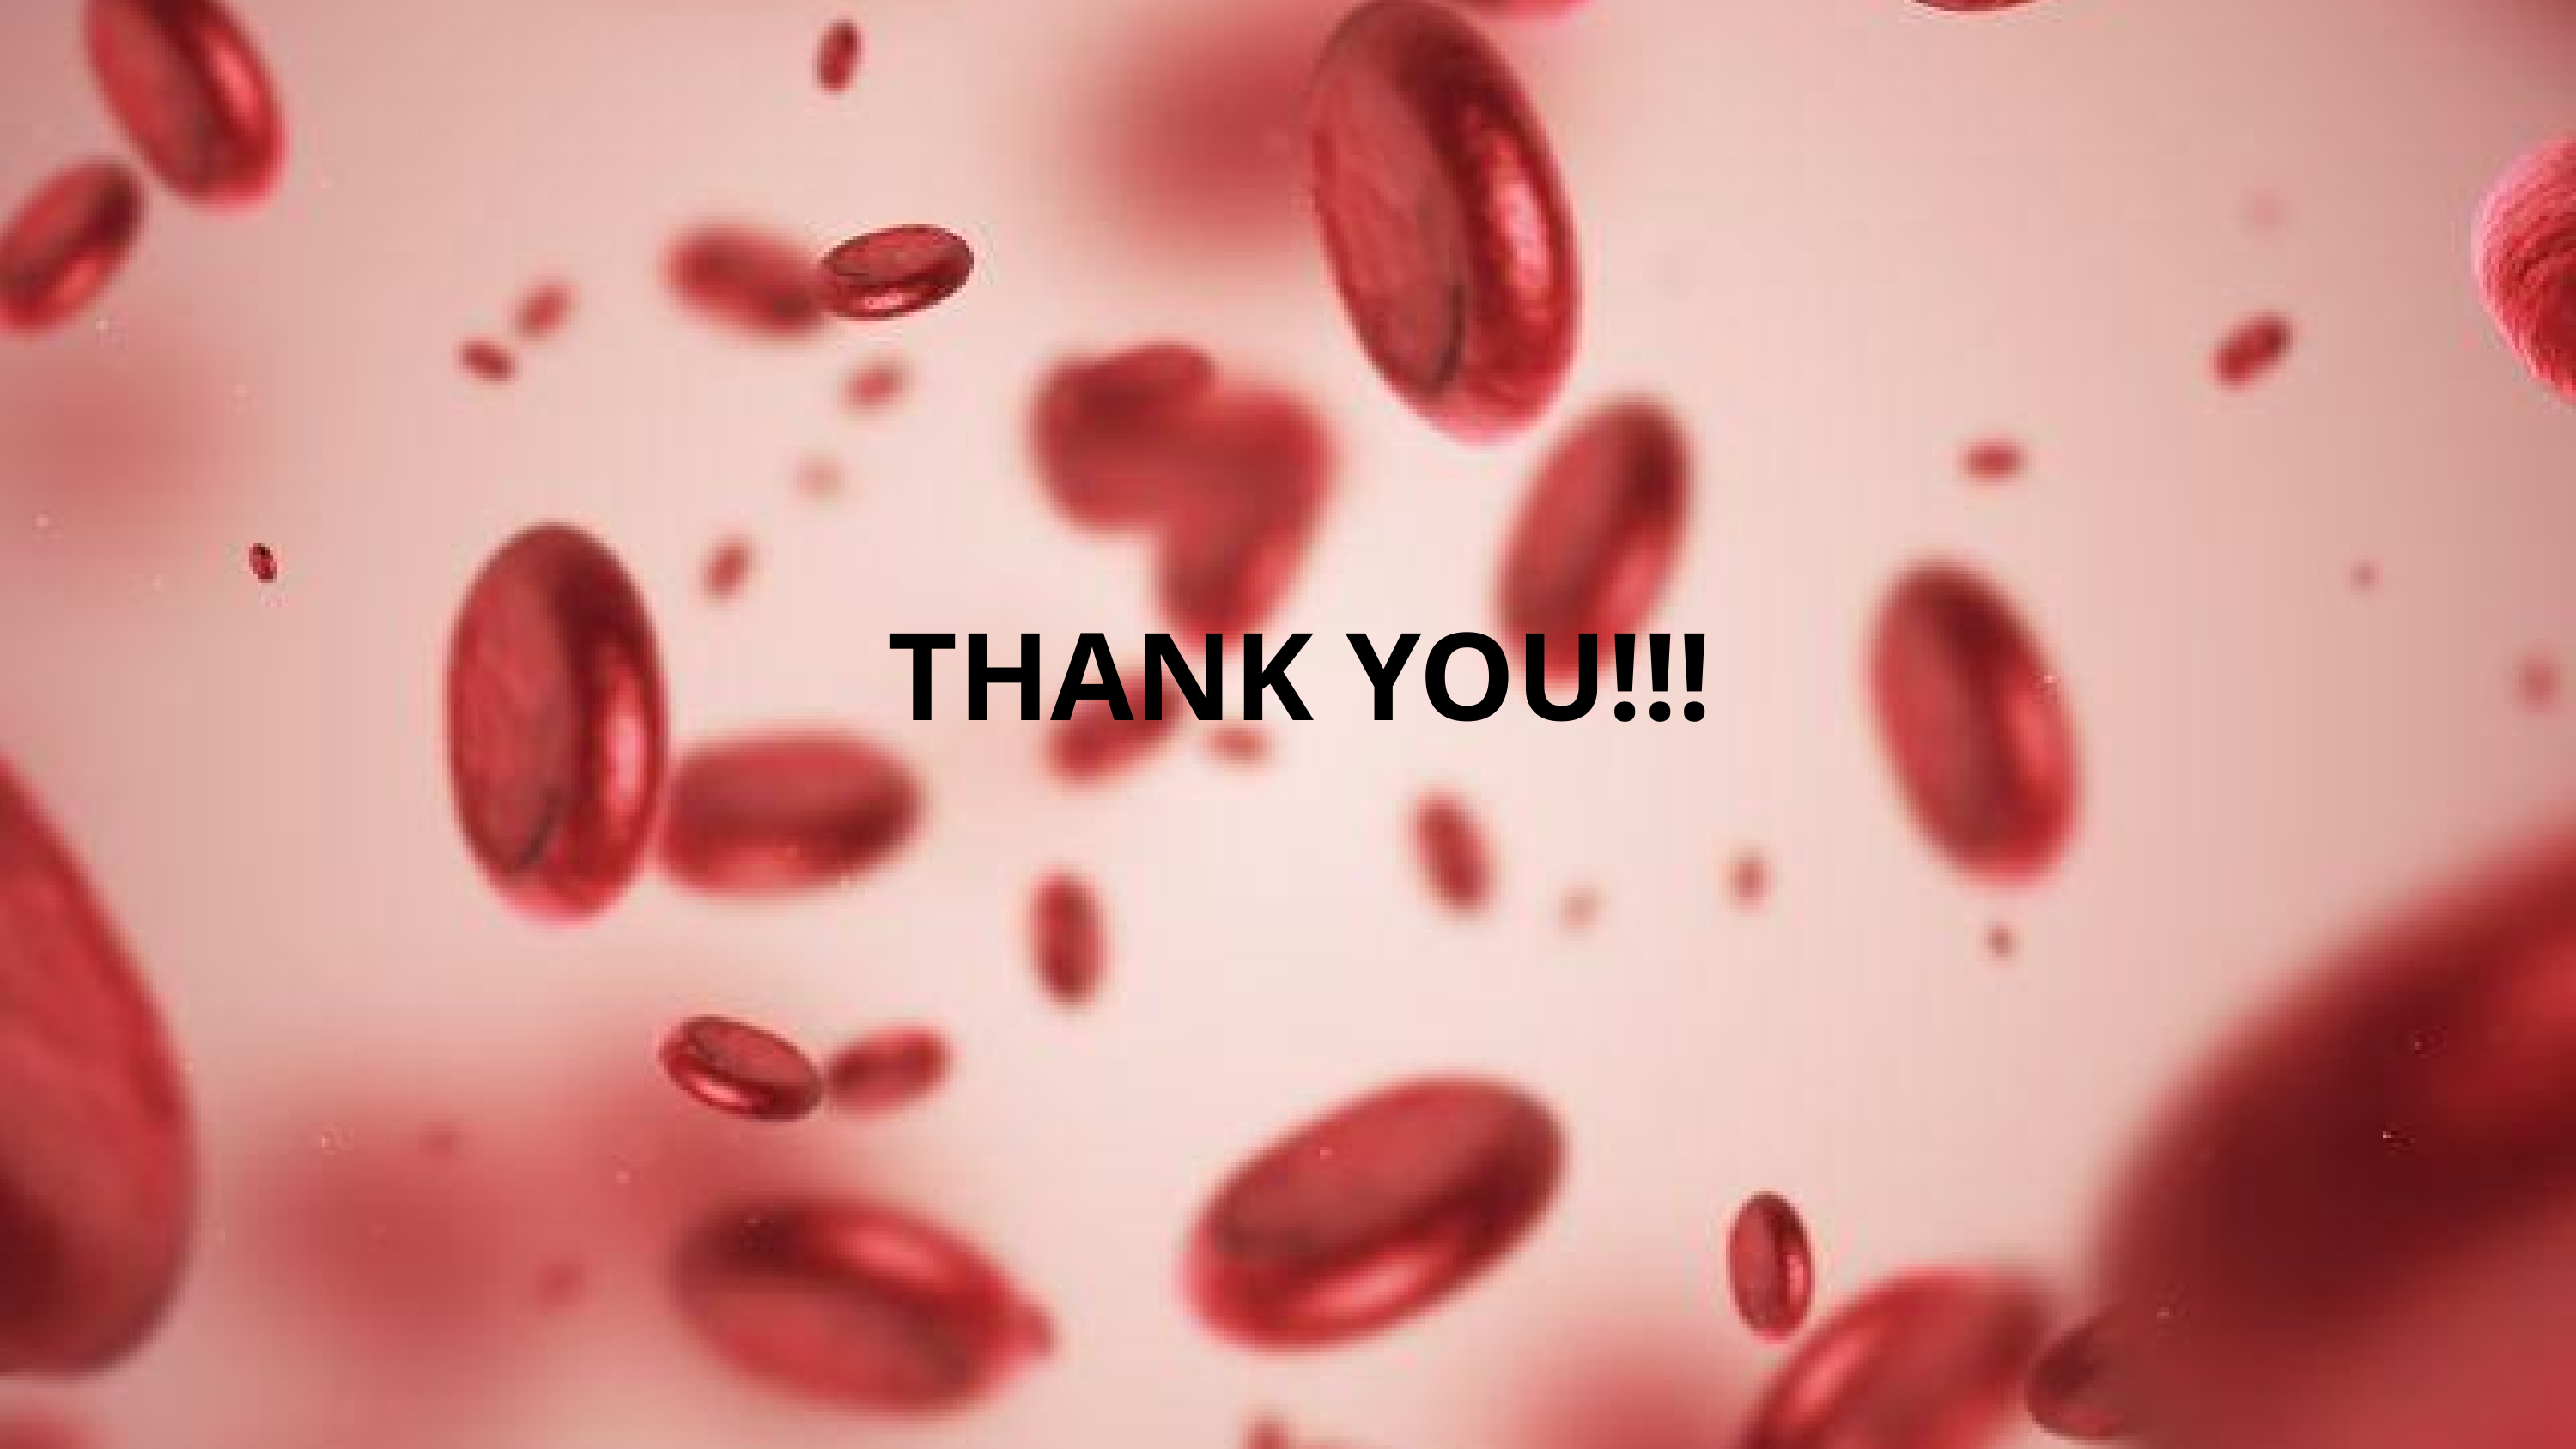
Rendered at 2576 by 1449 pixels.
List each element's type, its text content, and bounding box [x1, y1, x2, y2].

text_box [0, 0, 2576, 1449]
text_box THANK YOU!!! [874, 585, 1990, 1167]
